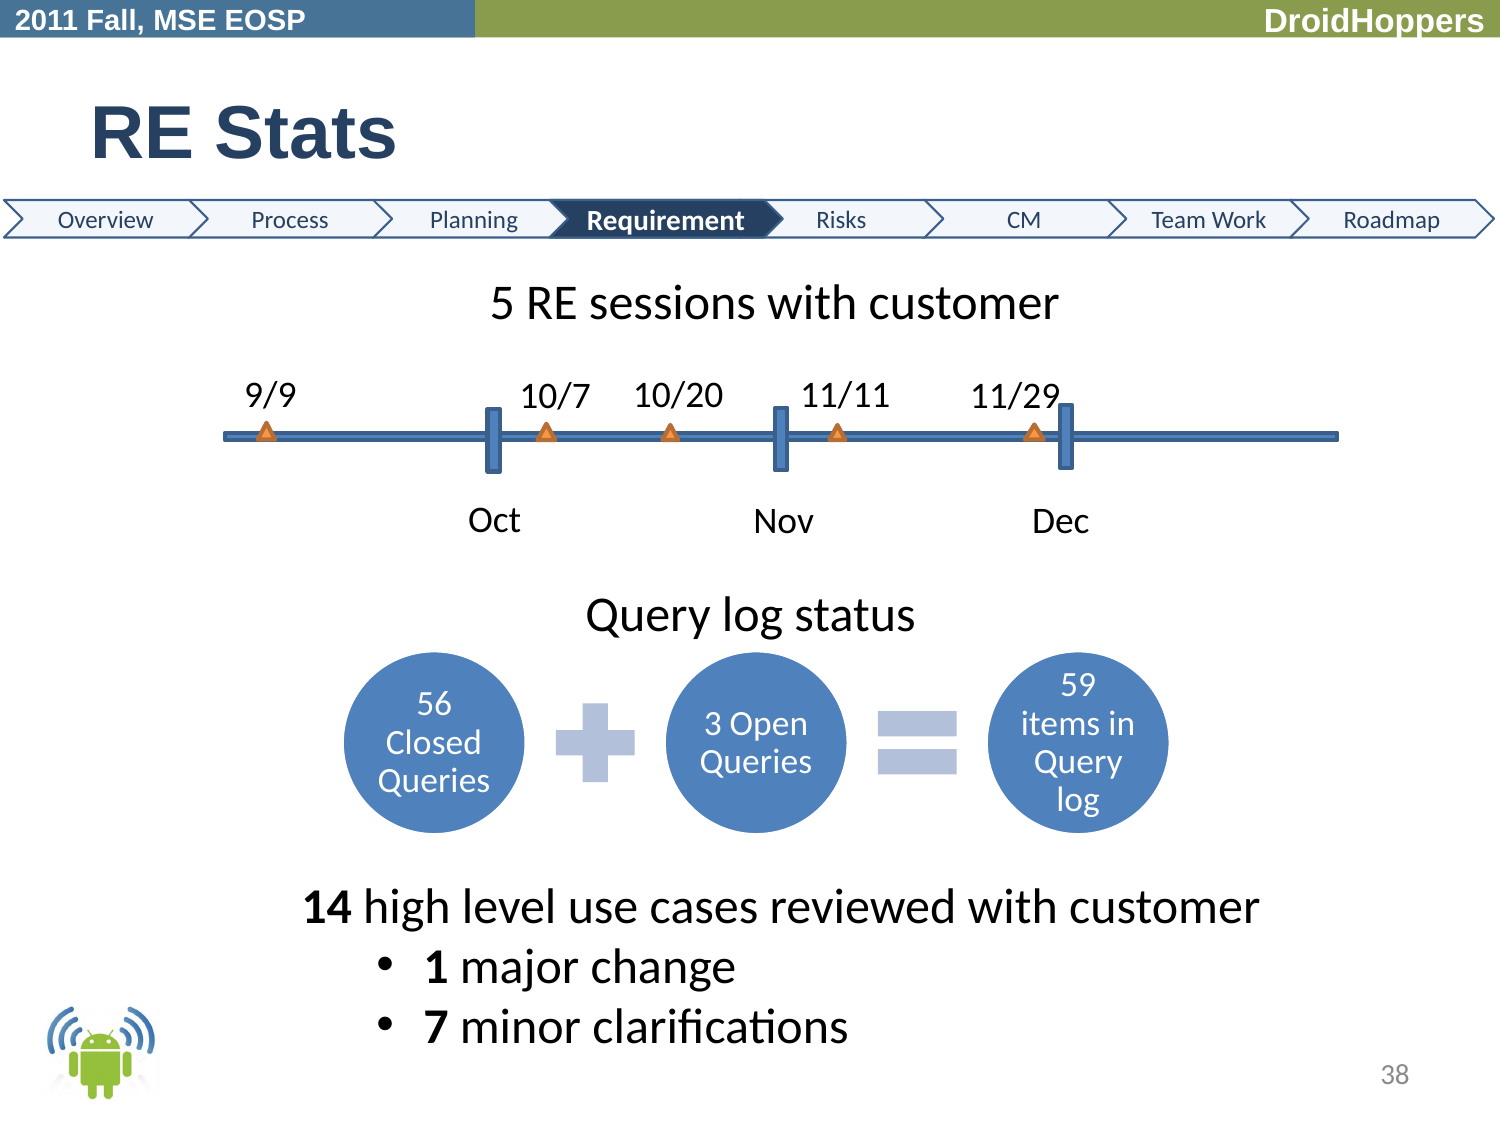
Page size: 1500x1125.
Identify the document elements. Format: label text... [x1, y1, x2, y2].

text_box Oct [453, 487, 536, 527]
slide_number 38 [1074, 1042, 1425, 1103]
text_box [1074, 431, 1339, 442]
text_box [844, 431, 1027, 442]
text_box [1023, 424, 1046, 442]
text_box [1058, 424, 1074, 470]
text_box [223, 431, 259, 442]
text_box 11/29 [955, 363, 1076, 424]
text_box Nov [738, 489, 829, 527]
text_box [535, 424, 558, 443]
text_box 10/20 [618, 362, 739, 423]
text_box [827, 423, 848, 443]
text_box 11/11 [785, 362, 906, 423]
text_box 9/9 [229, 362, 312, 423]
picture [37, 1006, 163, 1100]
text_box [341, 528, 1172, 958]
text_box [485, 407, 502, 474]
text_box [554, 431, 664, 442]
text_box 14 high level use cases reviewed with customer 1 major change 7 minor clarifications [286, 865, 1276, 1061]
text_box Requirement [547, 197, 785, 240]
text_box [677, 431, 773, 442]
text_box [789, 431, 831, 442]
text_box [773, 406, 789, 472]
text_box 5 RE sessions with customer [474, 262, 1165, 338]
text_box [274, 431, 485, 442]
text_box [256, 423, 277, 442]
text_box [660, 423, 681, 443]
text_box [502, 431, 539, 442]
title RE Stats [75, 57, 1425, 200]
text_box 10/7 [504, 363, 606, 424]
text_box Dec [1017, 489, 1105, 527]
text_box [1042, 431, 1058, 442]
